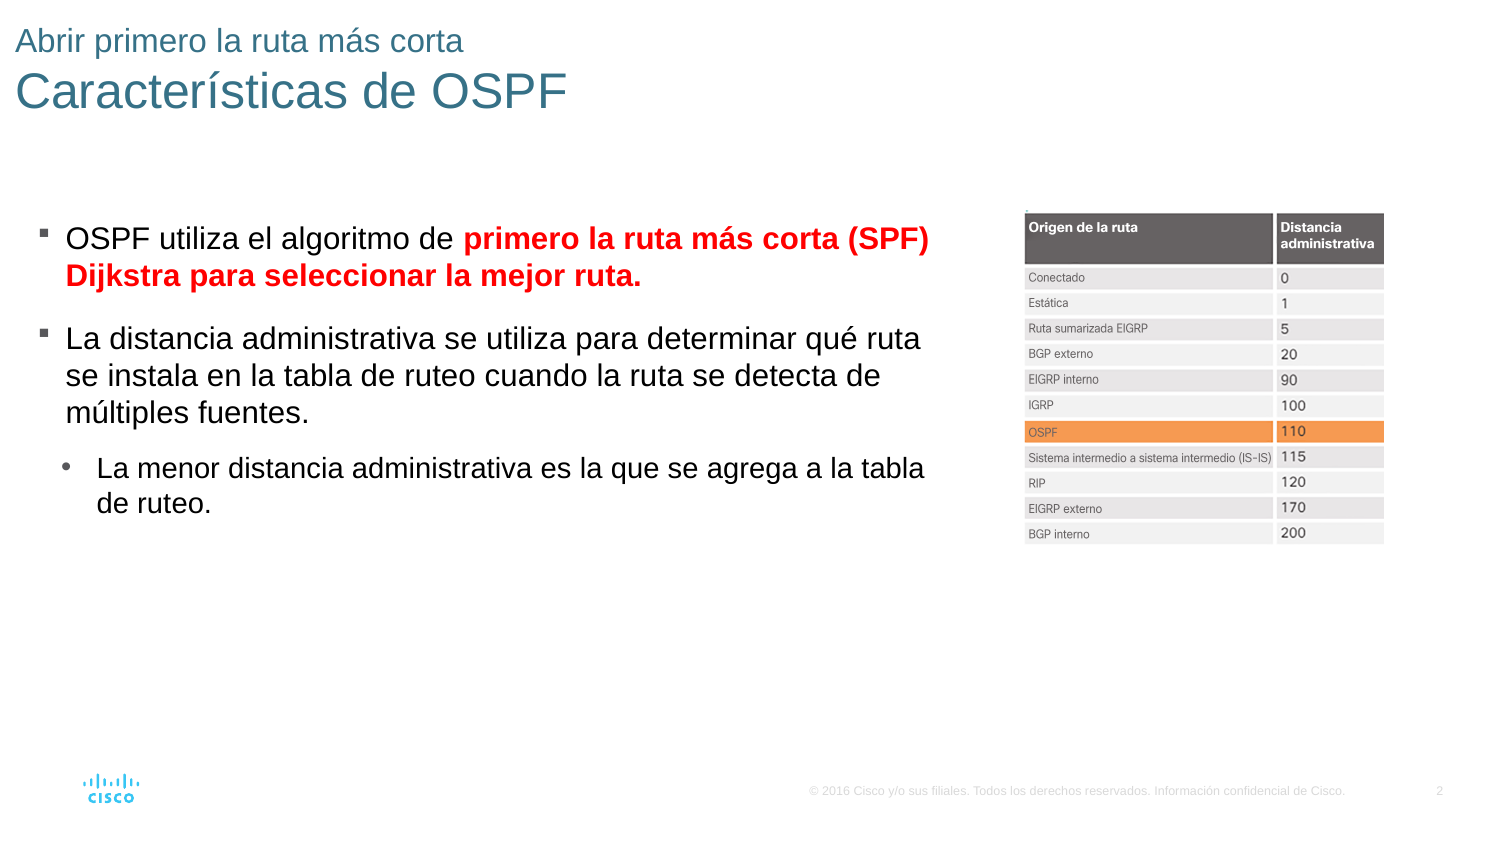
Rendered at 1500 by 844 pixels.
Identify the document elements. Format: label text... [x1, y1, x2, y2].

picture [1021, 210, 1385, 547]
title Abrir primero la ruta más corta Características de OSPF [0, 6, 619, 131]
list OSPF utiliza el algoritmo de primero la ruta más corta (SPF) Dijkstra para seleccionar la mejor ruta. La distancia administrativa se utiliza para determinar qué ruta se instala en la tabla de ruteo cuando la ruta se detecta de múltiples fuentes. La menor distancia administrativa es la que se agrega a la tabla de ruteo. [22, 210, 961, 422]
